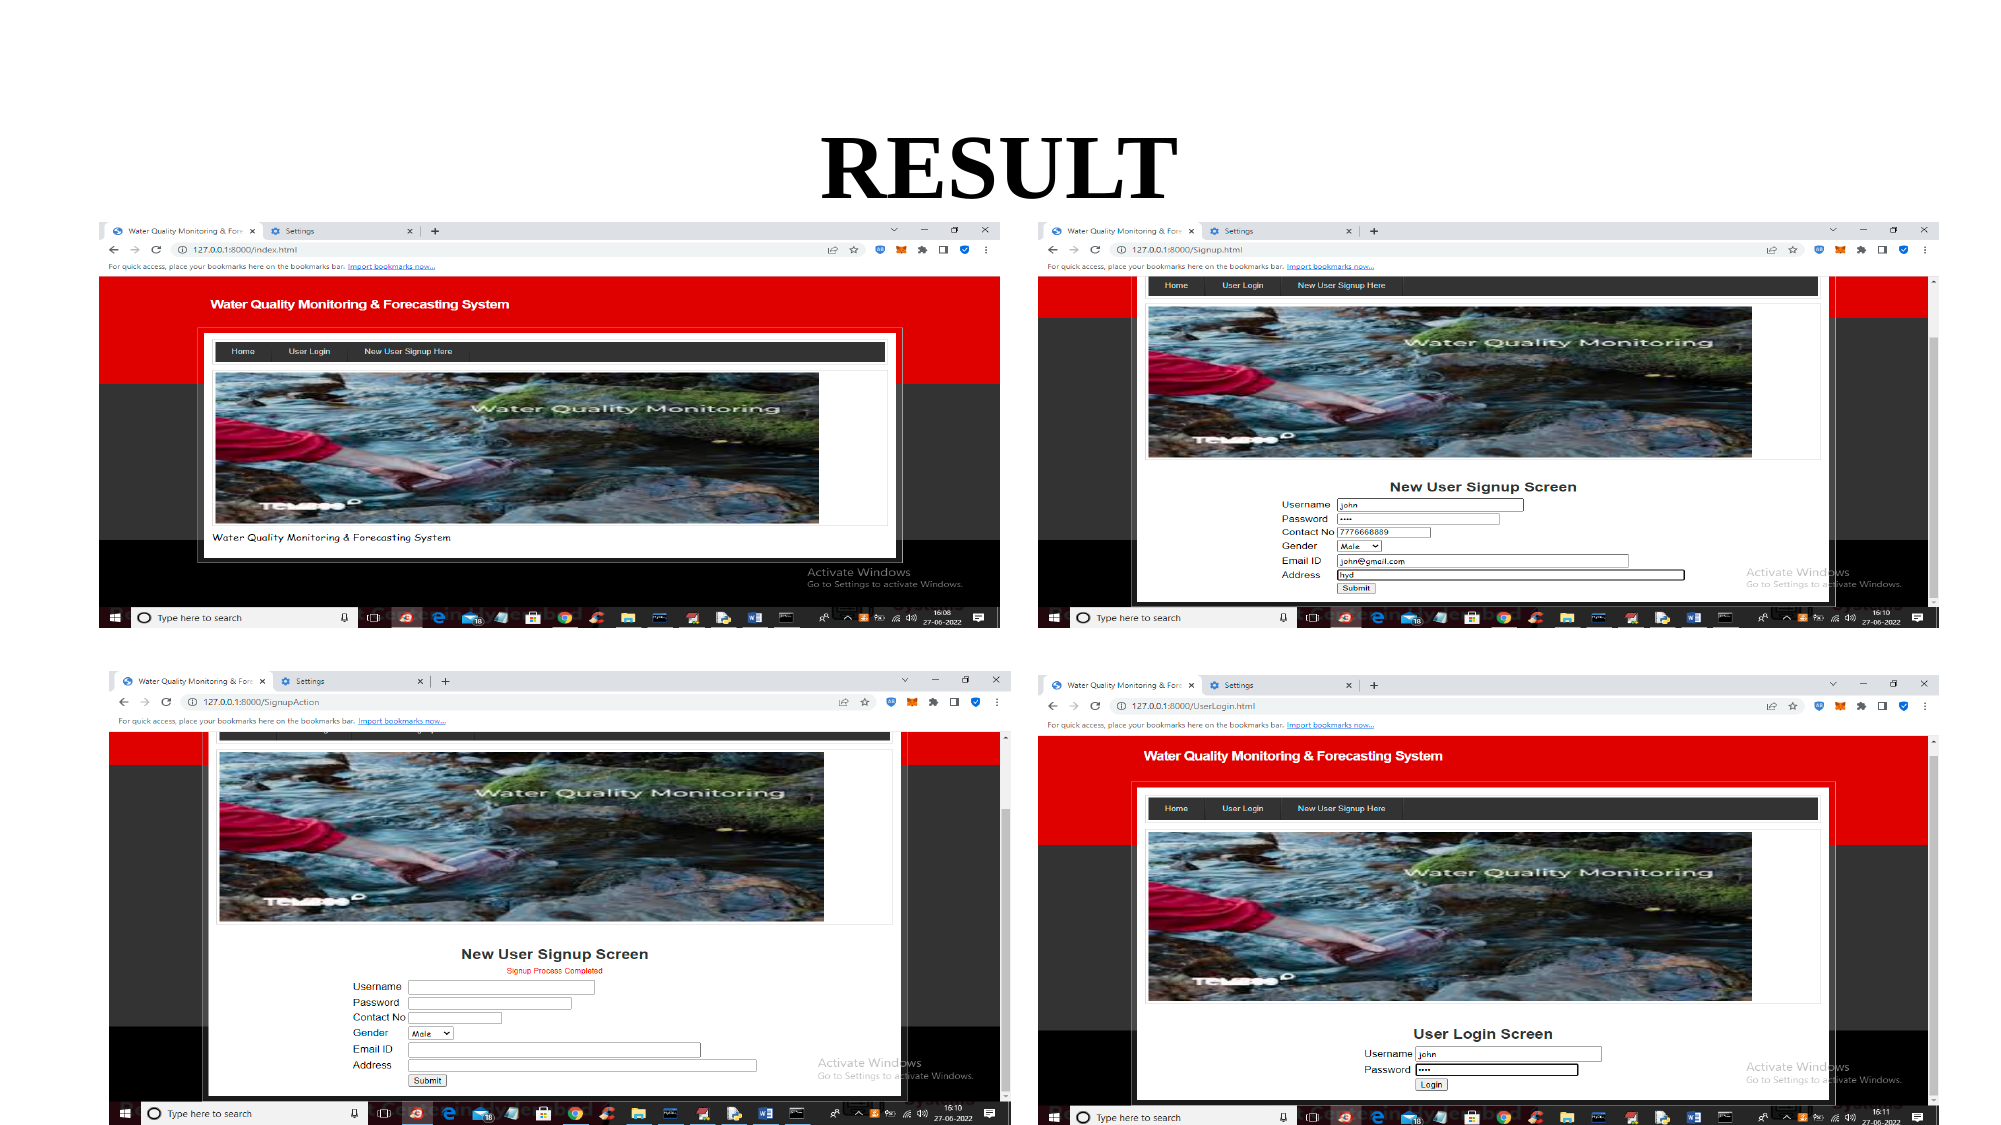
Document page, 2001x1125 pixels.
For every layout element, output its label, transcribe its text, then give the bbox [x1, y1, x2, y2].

picture [1038, 222, 1939, 628]
title RESULT [137, 59, 1863, 278]
picture [1038, 675, 1939, 1125]
picture [99, 222, 1001, 628]
picture [109, 671, 1011, 1125]
